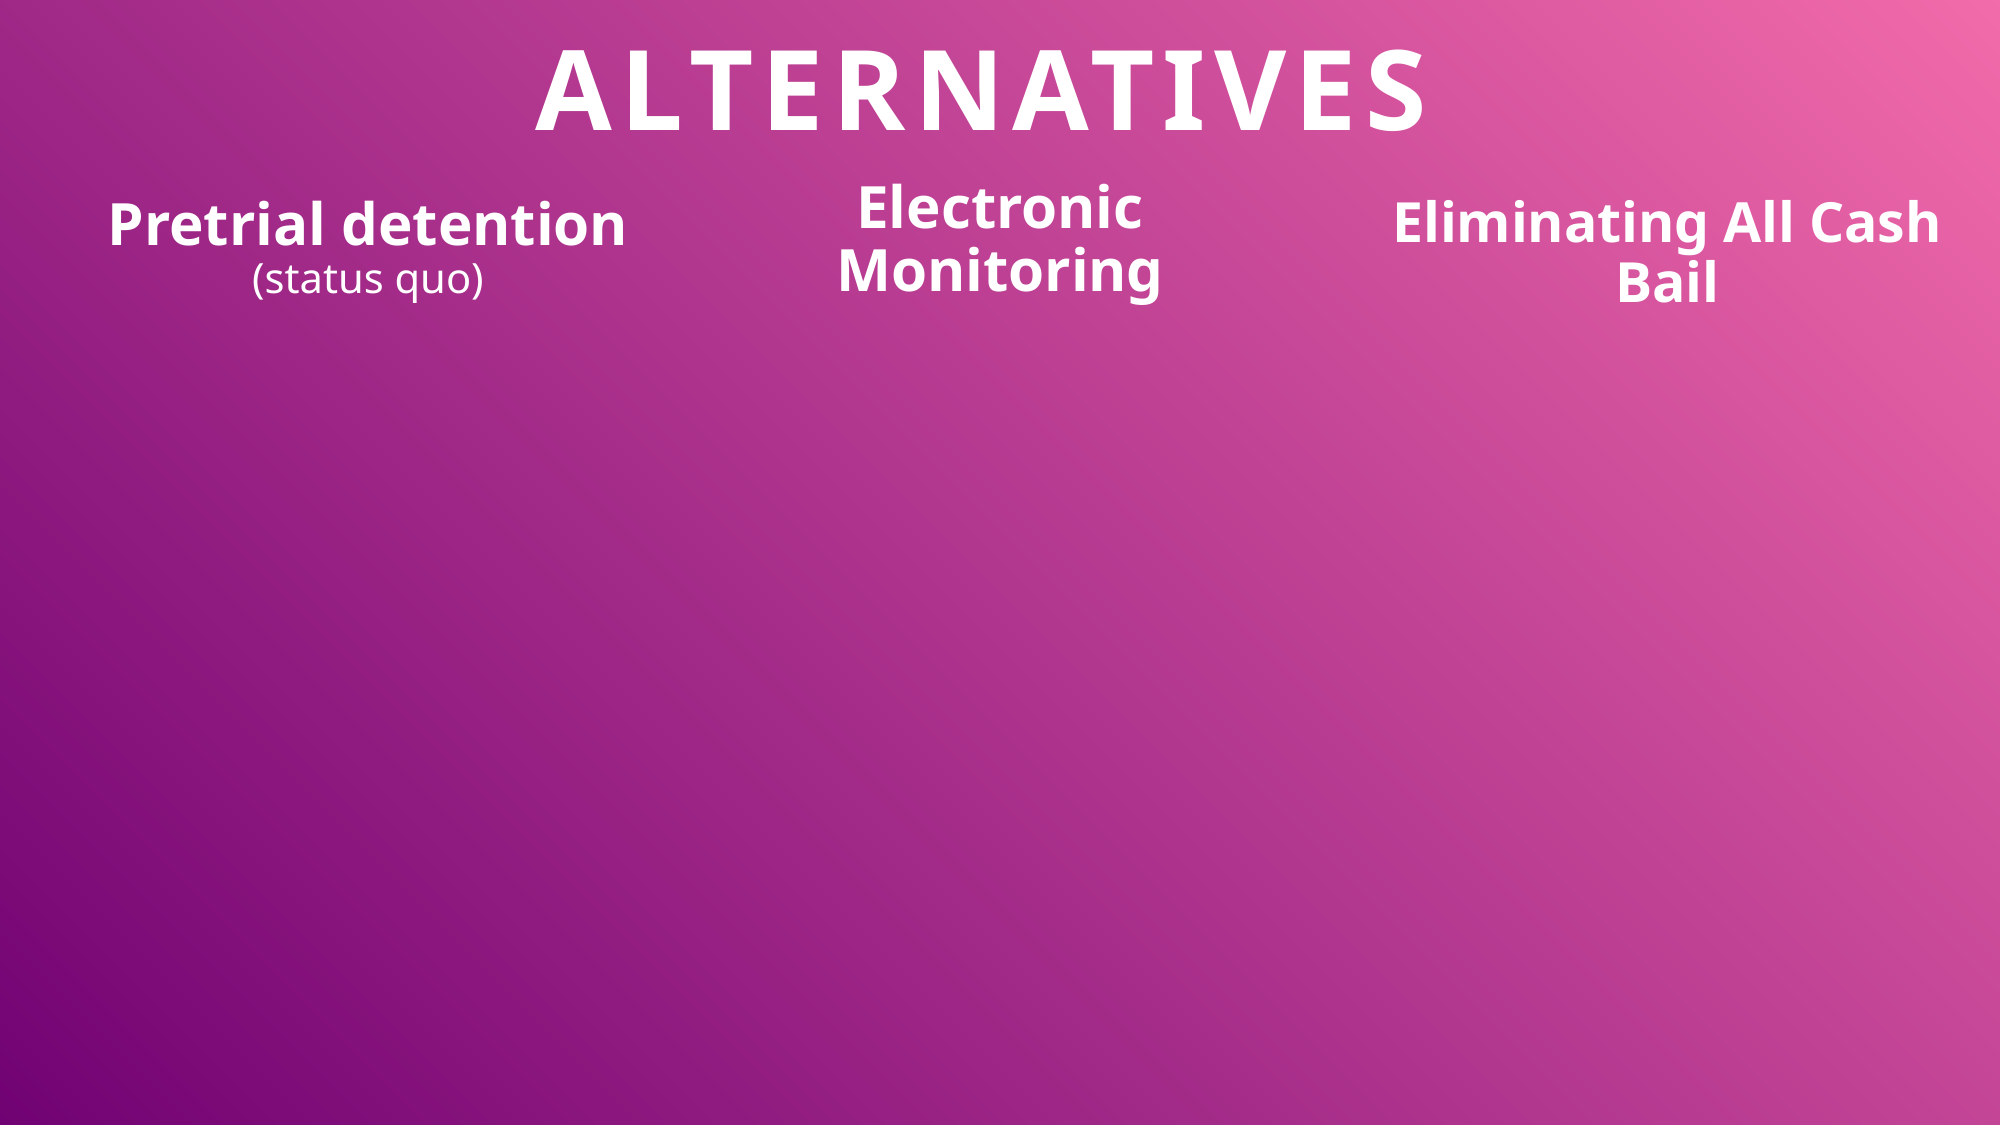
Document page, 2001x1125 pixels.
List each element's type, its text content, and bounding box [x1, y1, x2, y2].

text_box Eliminating All Cash Bail [1363, 187, 1971, 323]
text_box Pretrial detention (status quo) [49, 187, 687, 323]
text_box Electronic Monitoring [758, 170, 1242, 340]
text_box Alternatives [0, 26, 2000, 162]
